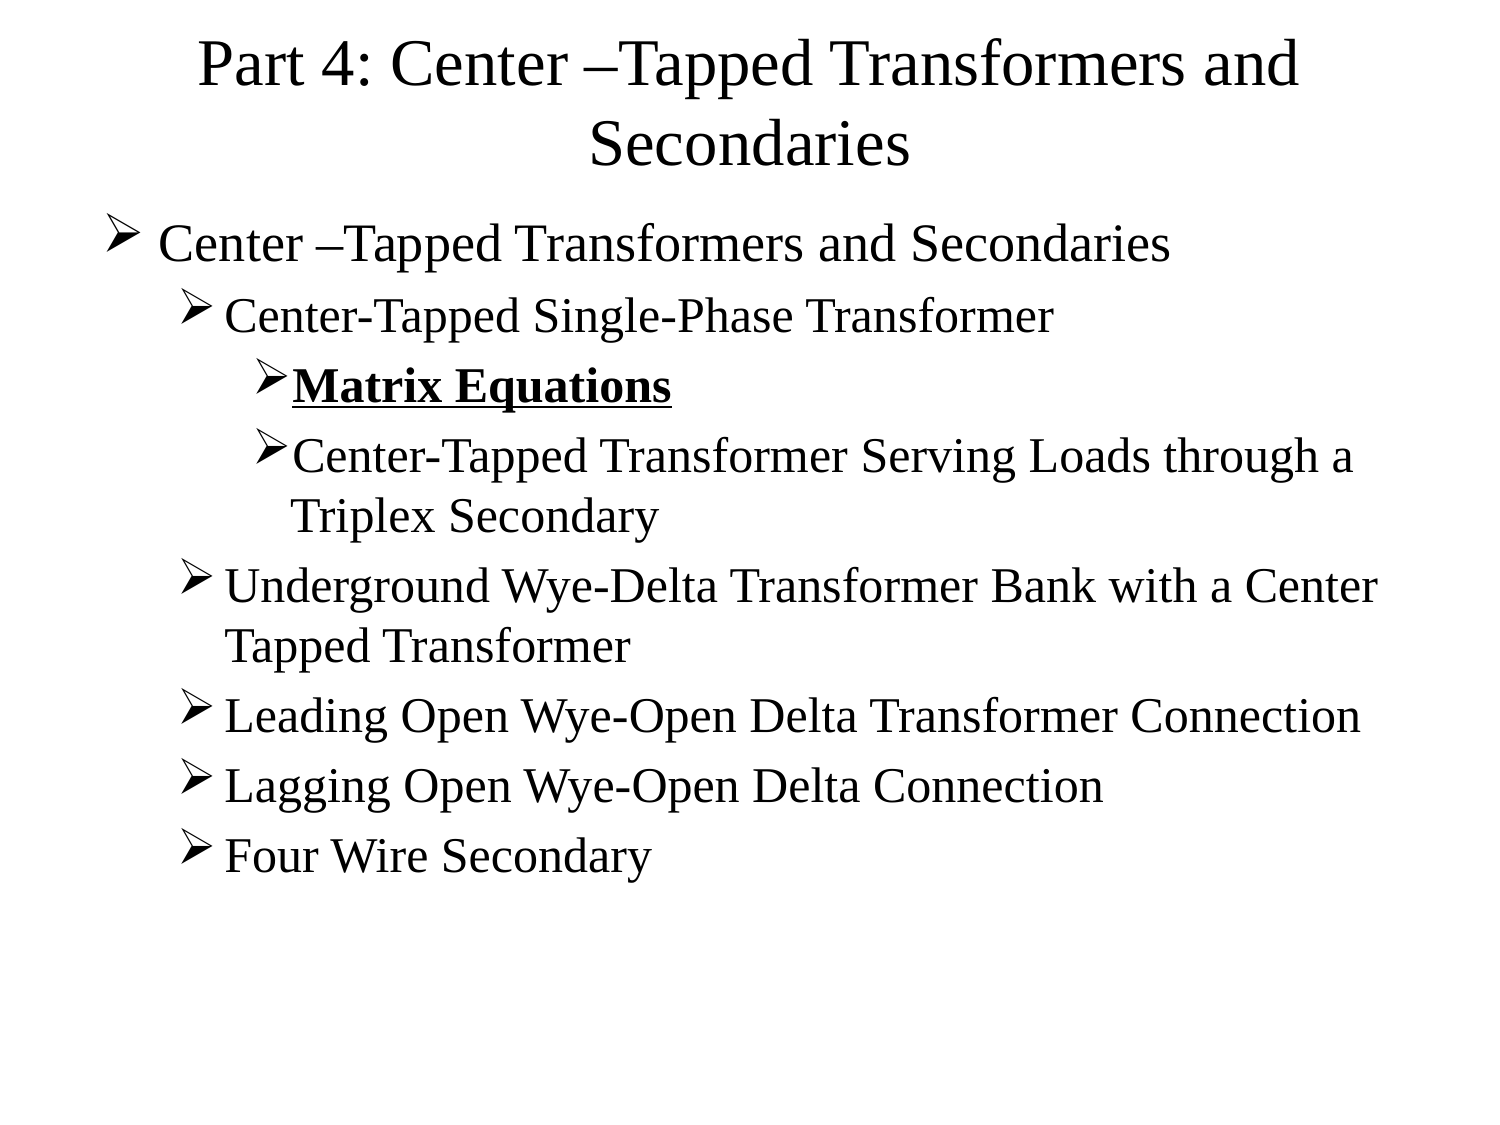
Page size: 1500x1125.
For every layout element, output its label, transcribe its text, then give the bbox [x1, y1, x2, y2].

title Part 4: Center –Tapped Transformers and Secondaries [75, 45, 1425, 233]
list Center –Tapped Transformers and Secondaries Center-Tapped Single-Phase Transformer Matrix Equations Center-Tapped Transformer Serving Loads through a Triplex Secondary Underground Wye-Delta Transformer Bank with a Center Tapped Transformer Leading Open Wye-Open Delta Transformer Connection Lagging Open Wye-Open Delta Connection Four Wire Secondary [87, 200, 1438, 1050]
